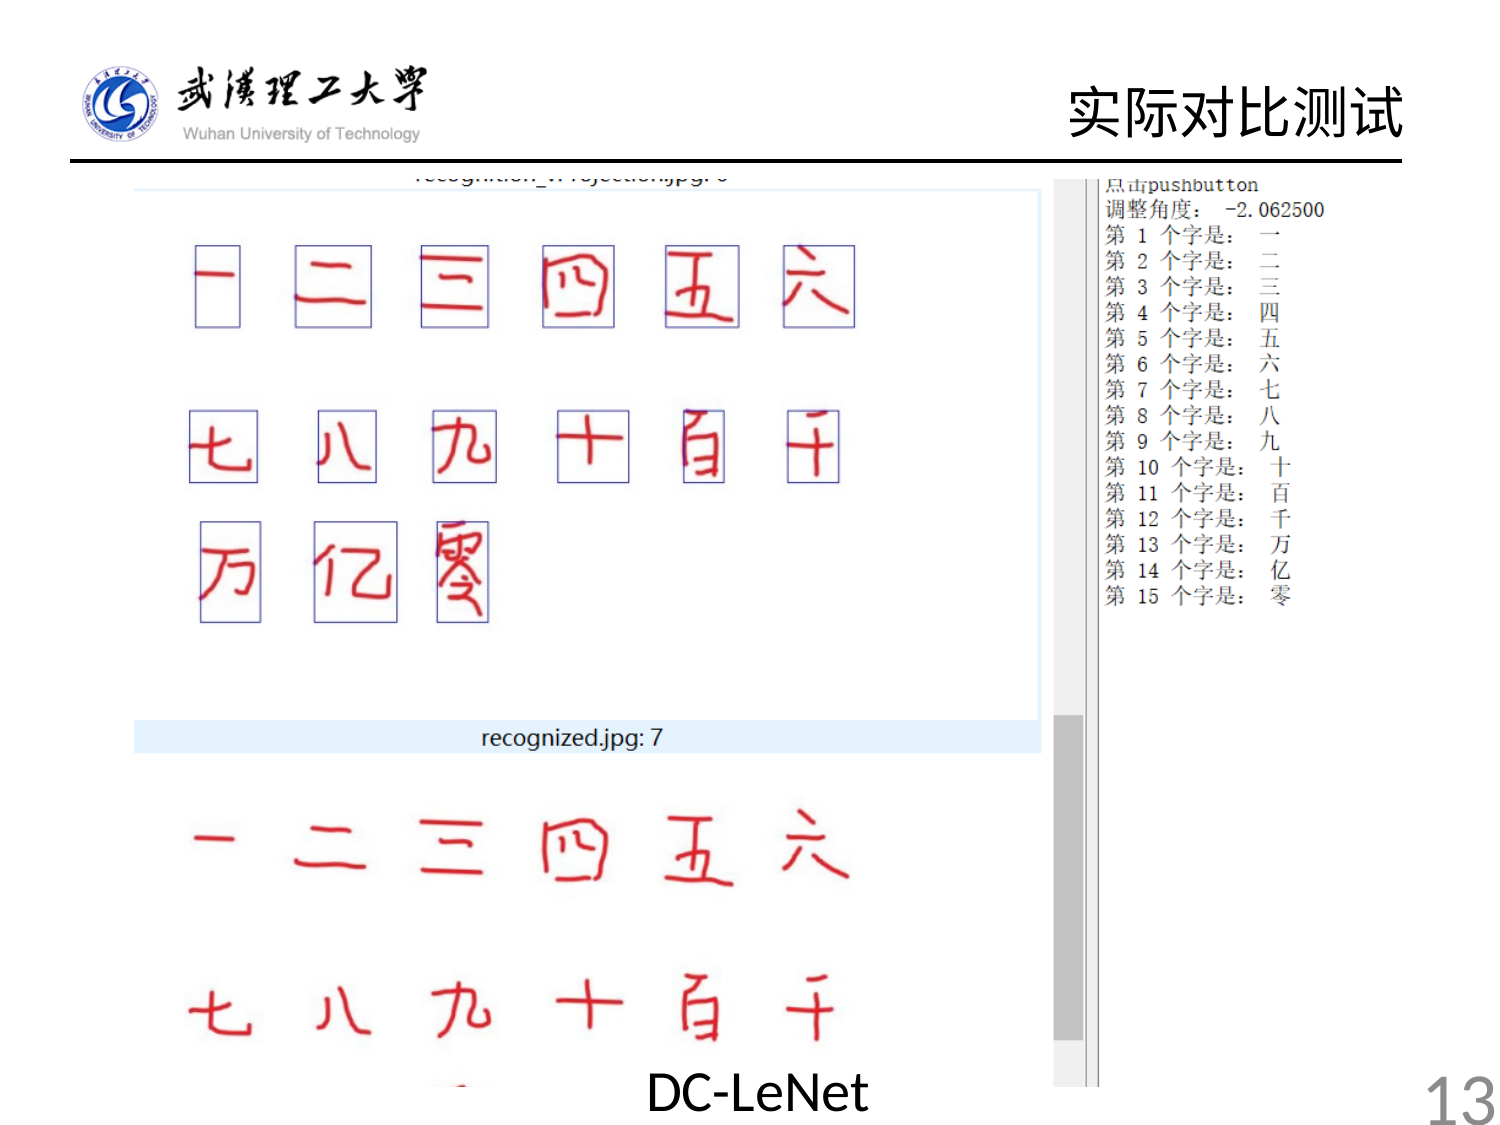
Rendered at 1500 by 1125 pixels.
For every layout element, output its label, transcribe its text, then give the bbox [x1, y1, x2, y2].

picture [81, 64, 434, 143]
text_box 实际对比测试 [951, 70, 1420, 153]
slide_number 13 [1174, 1065, 1500, 1125]
picture [134, 179, 1337, 1087]
text_box DC-LeNet [631, 1087, 1000, 1125]
